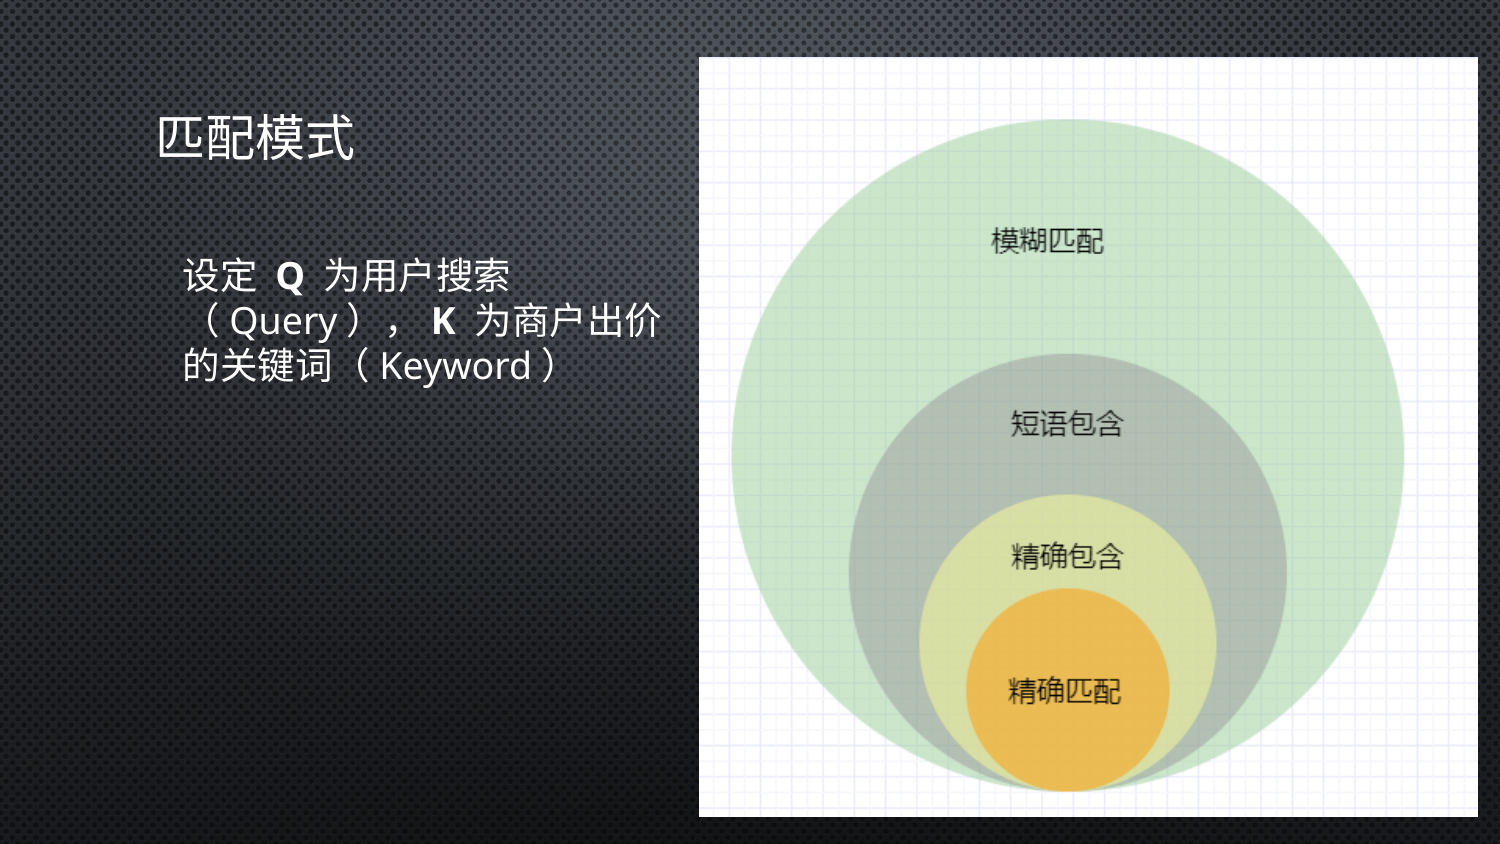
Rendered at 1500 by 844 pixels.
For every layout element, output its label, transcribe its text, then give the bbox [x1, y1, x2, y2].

title 匹配模式 [140, 75, 699, 198]
picture [699, 57, 1479, 817]
text_box 设定 Q 为用户搜索（Query），K 为商户出价的关键词（Keyword） [168, 244, 685, 485]
